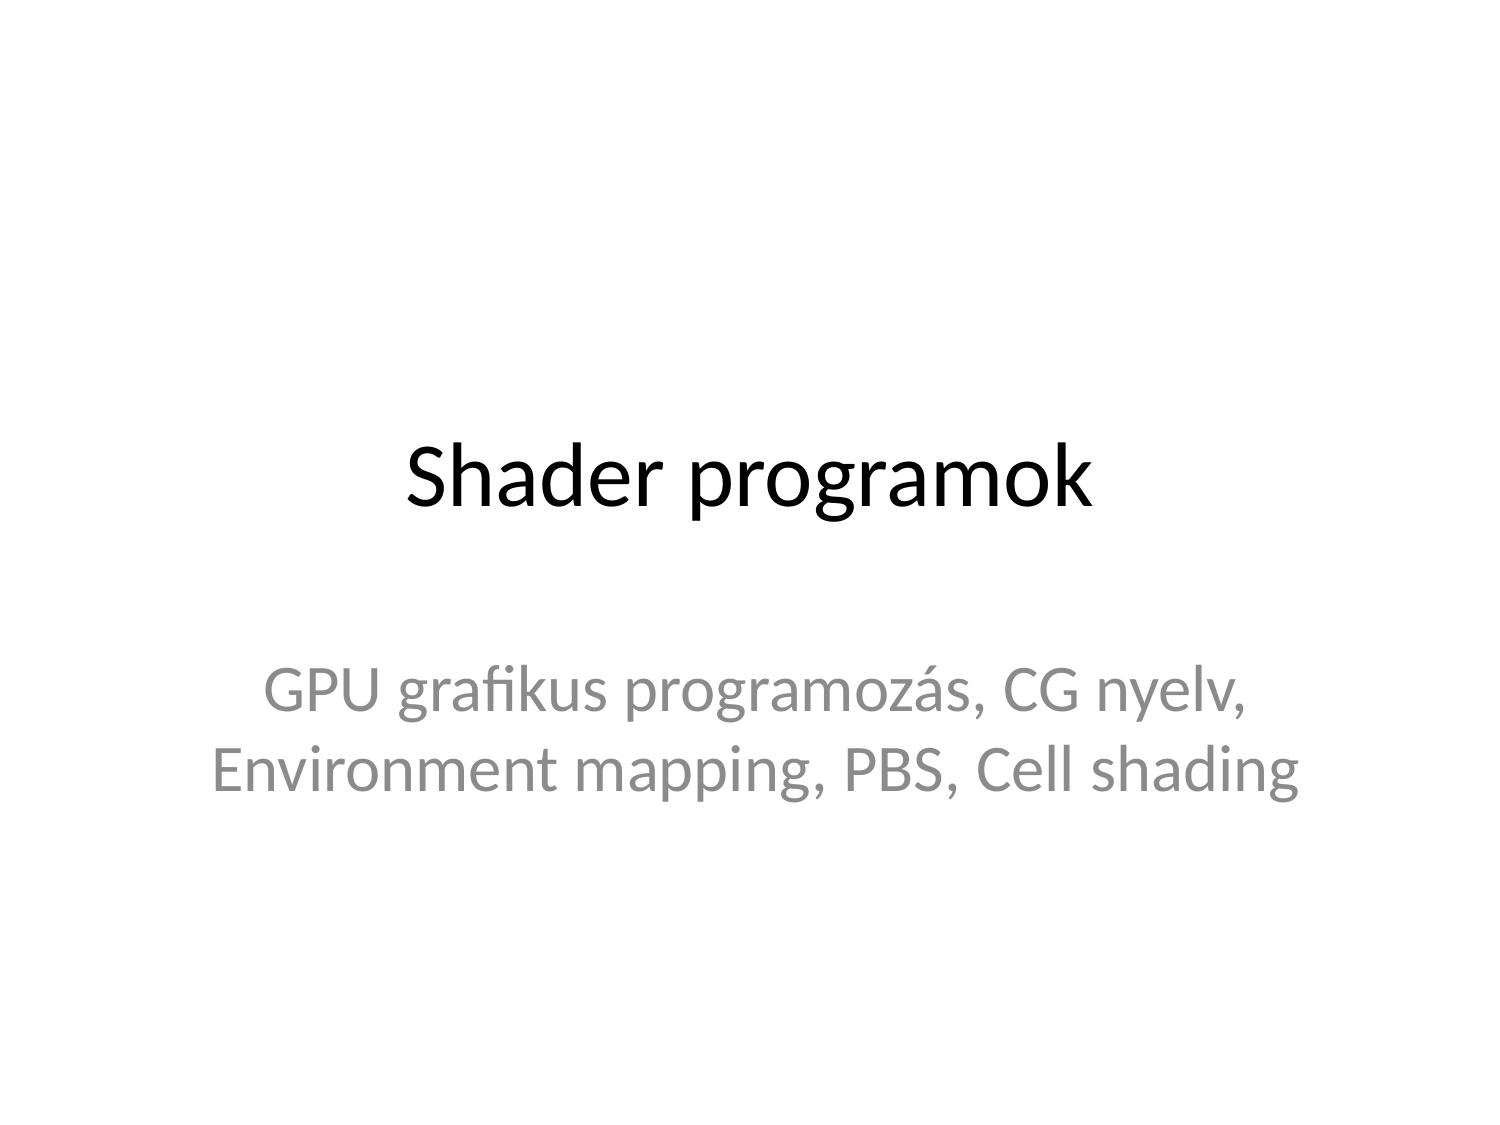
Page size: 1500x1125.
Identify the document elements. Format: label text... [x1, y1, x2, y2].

title Shader programok [112, 349, 1388, 591]
subtitle GPU grafikus programozás, CG nyelv, Environment mapping, PBS, Cell shading [187, 637, 1325, 925]
